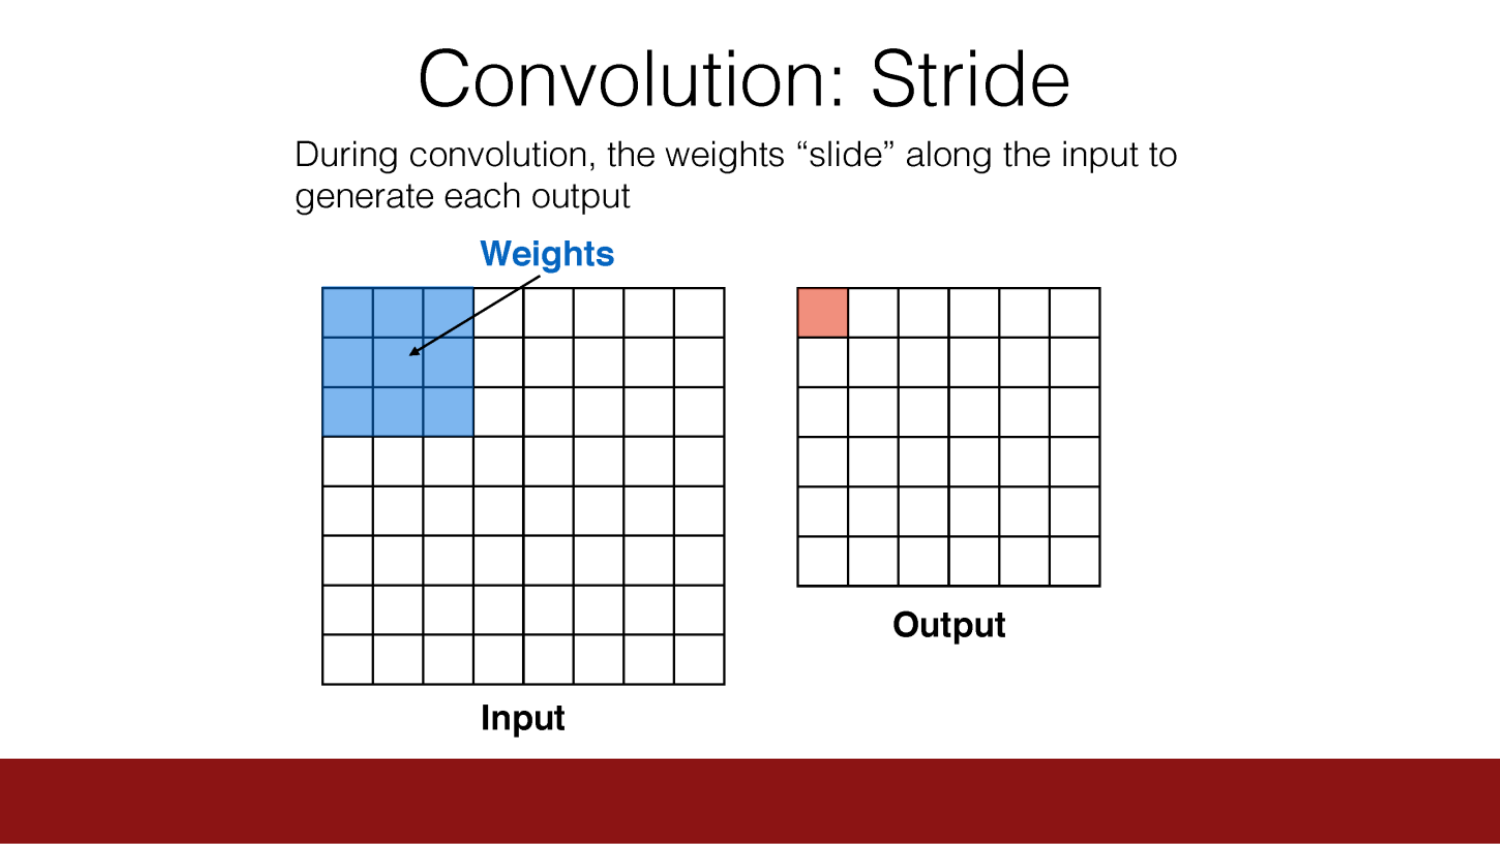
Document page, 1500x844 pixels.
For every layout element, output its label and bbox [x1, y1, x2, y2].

picture [249, 9, 1238, 751]
